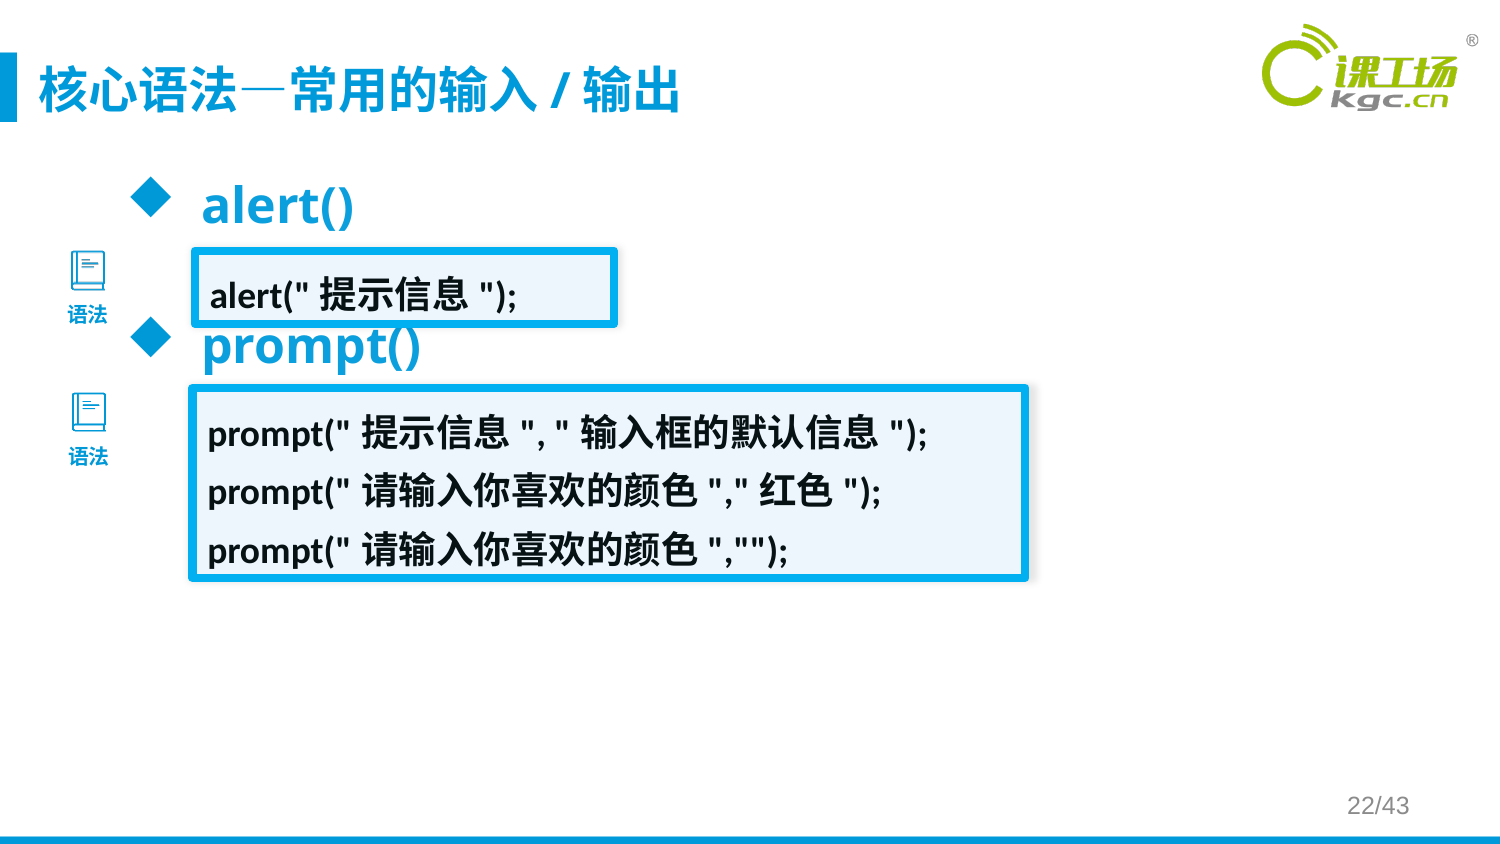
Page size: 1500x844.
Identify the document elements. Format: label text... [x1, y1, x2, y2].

text_box prompt("提示信息", "输入框的默认信息"); prompt("请输入你喜欢的颜色","红色"); prompt("请输入你喜欢的颜色",""); [192, 387, 1026, 578]
slide_number 22/43 [1074, 782, 1425, 828]
picture [0, 0, 1500, 836]
title 核心语法—常用的输入/输出 [37, 33, 1390, 151]
text_box alert("提示信息"); [194, 250, 614, 324]
list alert() prompt() [110, 166, 1385, 724]
text_box 语法 [52, 294, 124, 335]
text_box 语法 [53, 436, 125, 477]
